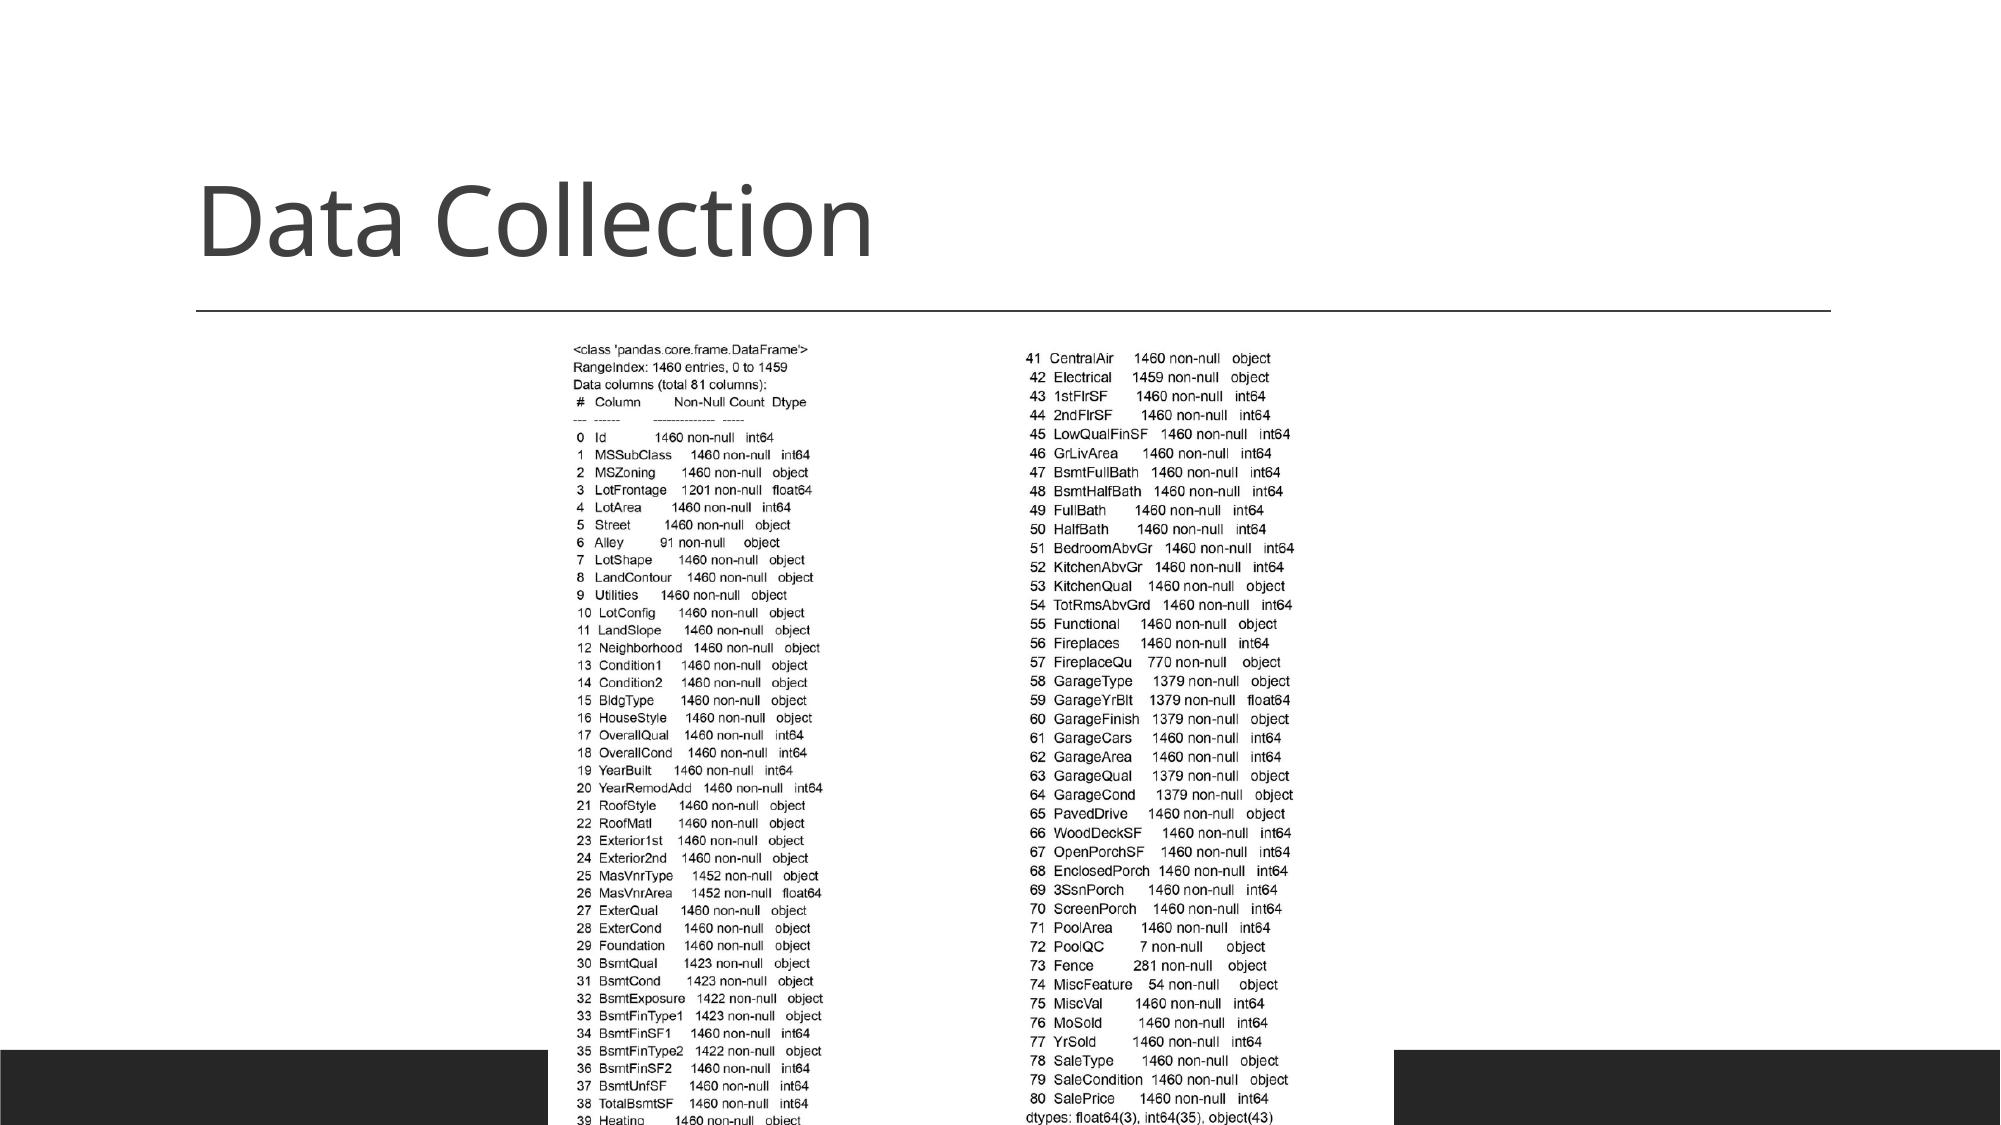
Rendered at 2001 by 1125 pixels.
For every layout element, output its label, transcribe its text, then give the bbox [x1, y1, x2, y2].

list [547, 324, 1395, 1125]
title Data Collection [180, 47, 1830, 285]
